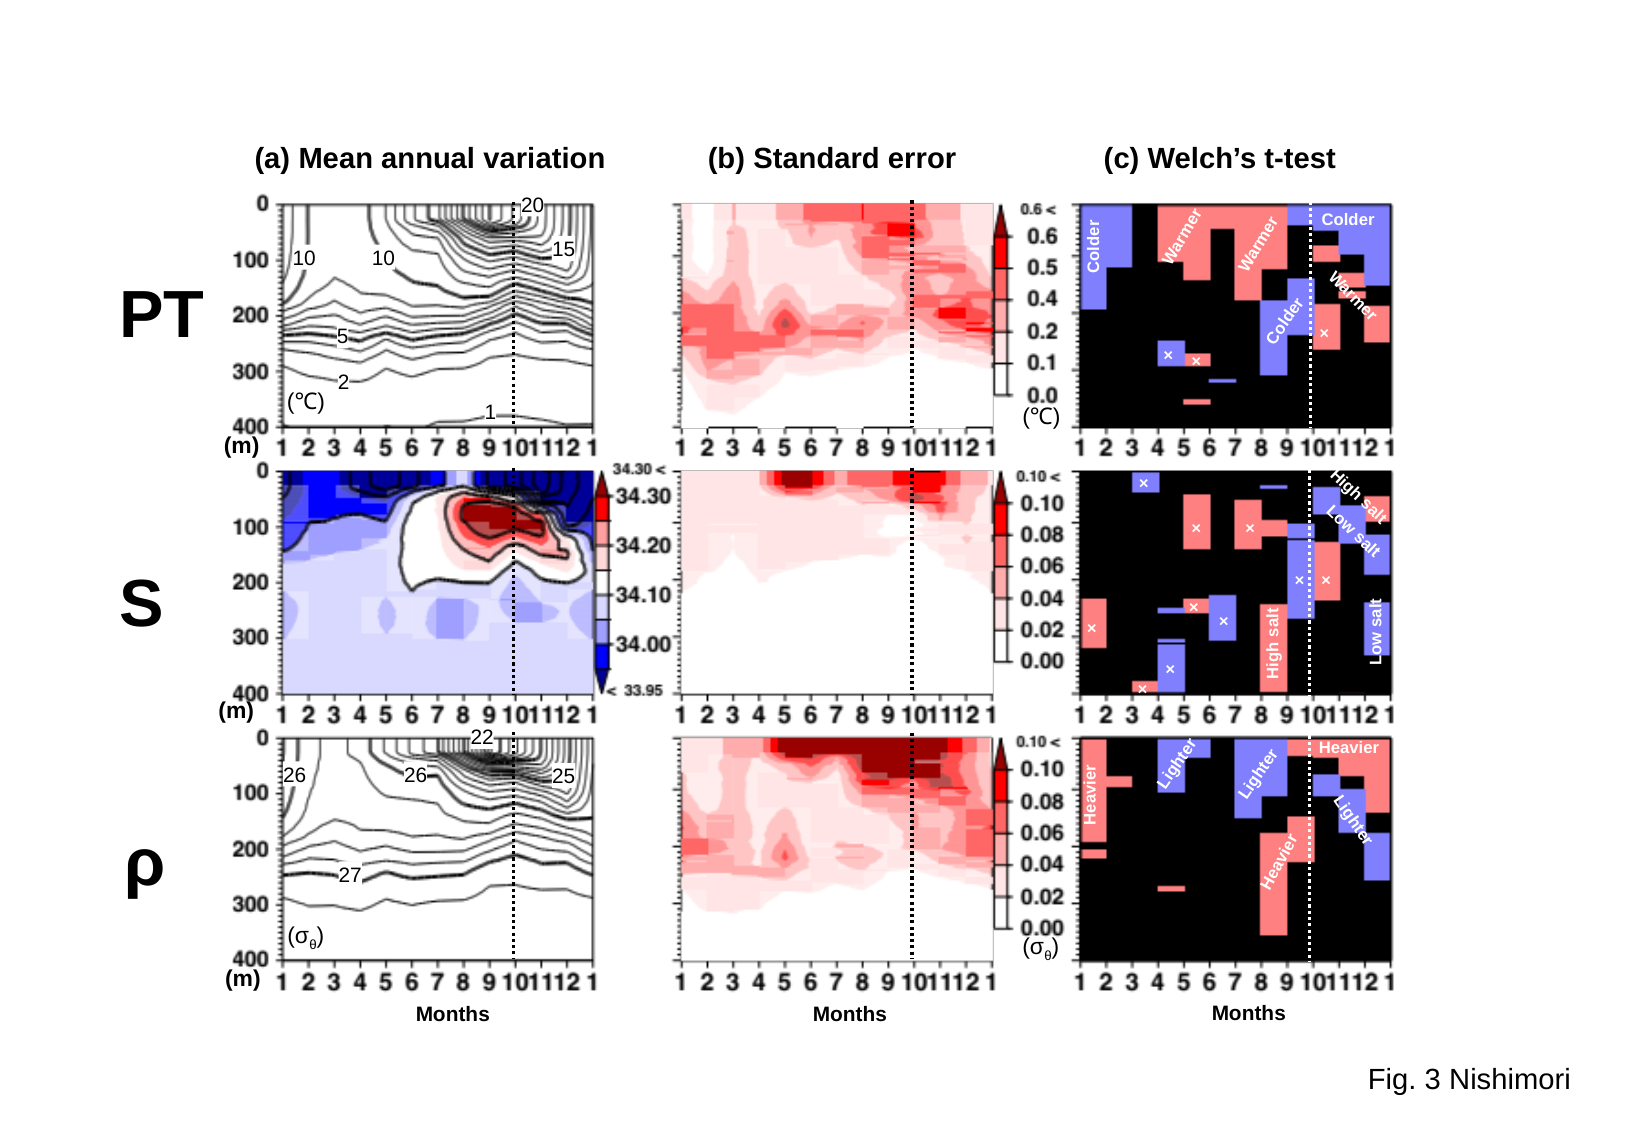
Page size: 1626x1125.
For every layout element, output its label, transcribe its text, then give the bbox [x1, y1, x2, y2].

text_box Fig. 3 Nishimori [1367, 1060, 1572, 1096]
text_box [118, 138, 1440, 1027]
